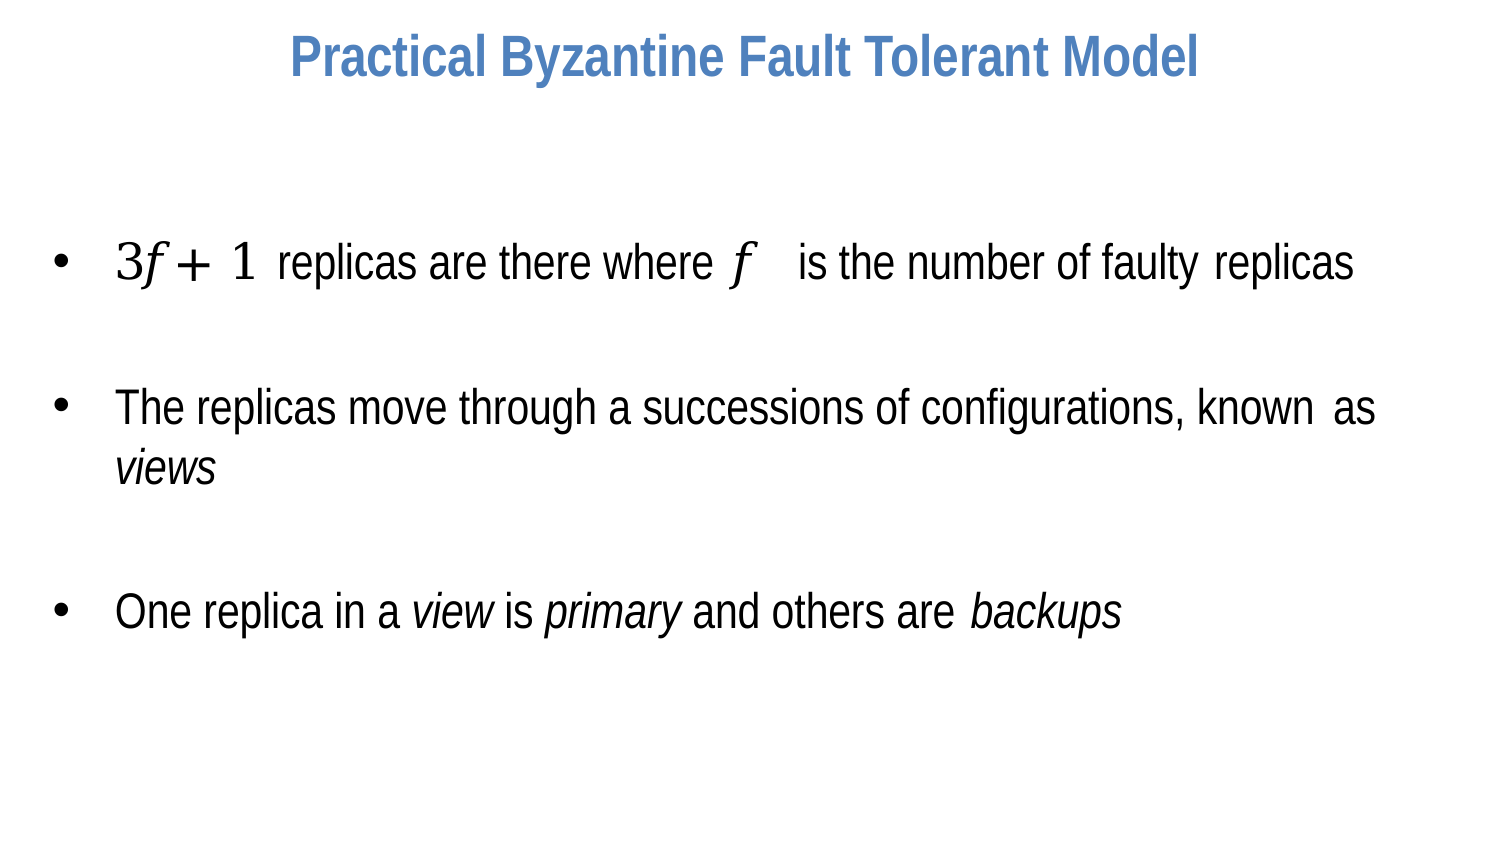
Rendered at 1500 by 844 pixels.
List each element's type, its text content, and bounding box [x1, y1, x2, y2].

text_box 3𝑓+ 1 replicas are there where 𝑓 is the number of faulty replicas The replicas move through a successions of configurations, known as views One replica in a view is primary and others are backups [50, 143, 1385, 639]
title Practical Byzantine Fault Tolerant Model [288, 15, 1212, 159]
